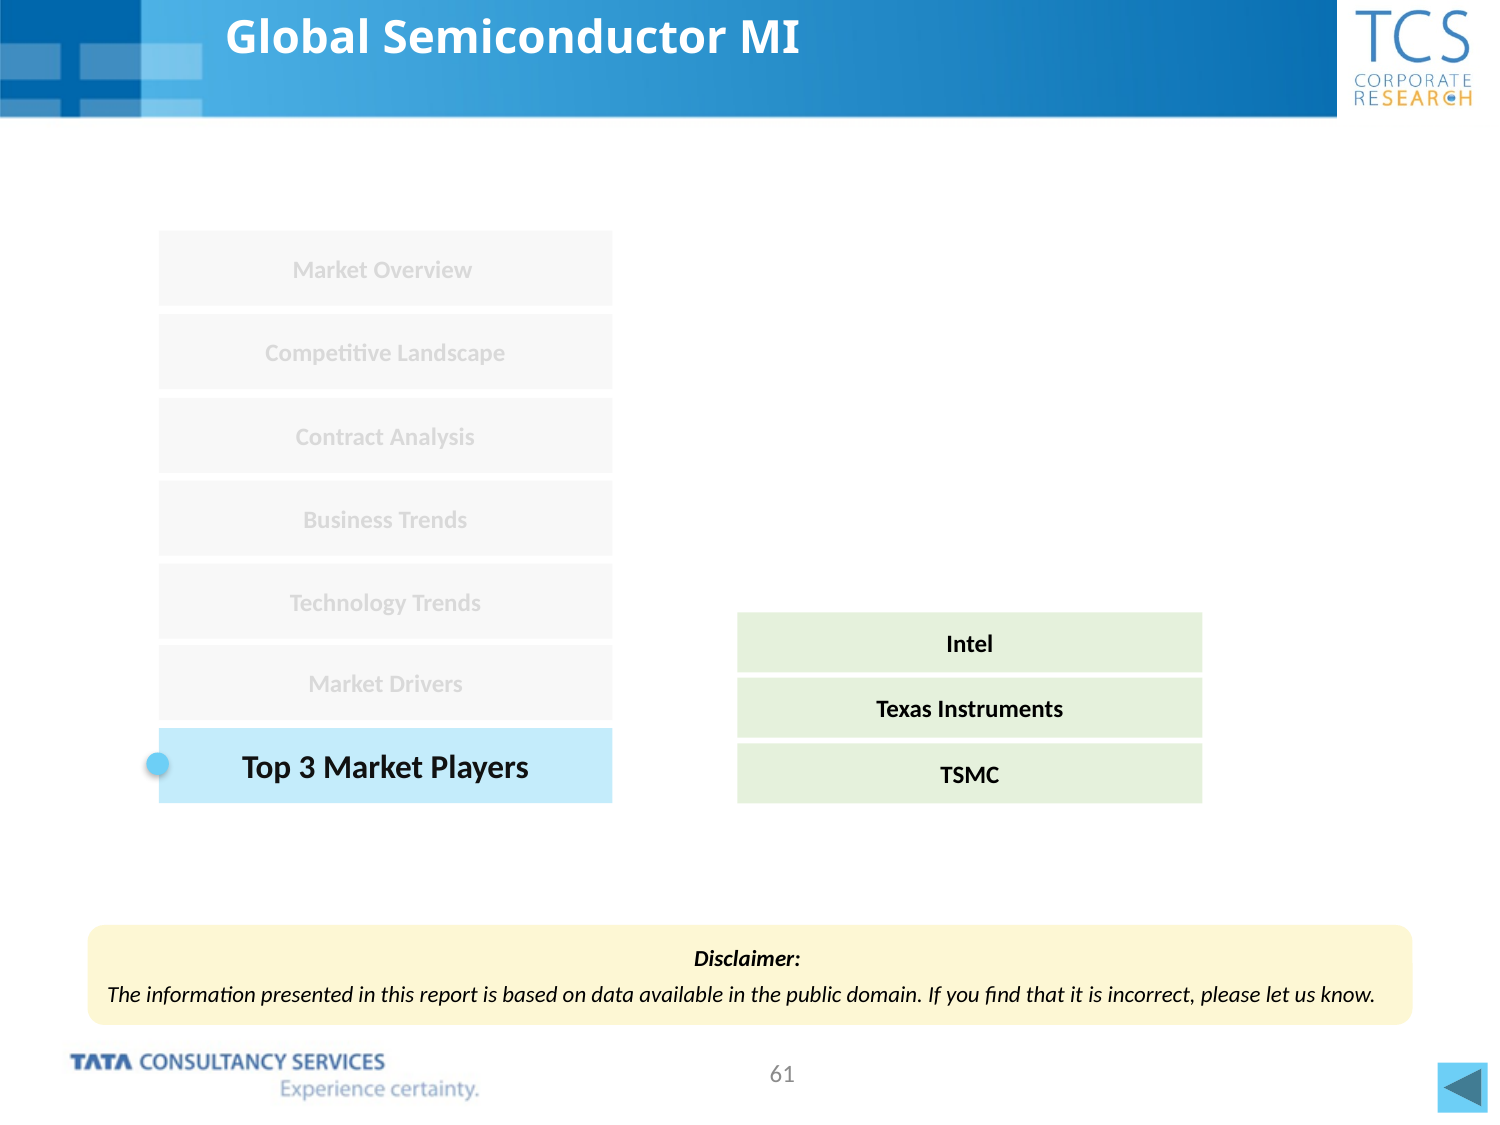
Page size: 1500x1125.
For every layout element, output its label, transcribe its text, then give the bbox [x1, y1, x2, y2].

text_box TSMC [735, 741, 1204, 805]
text_box [1437, 1062, 1488, 1113]
text_box Intel [735, 610, 1204, 674]
text_box Texas Instruments [735, 676, 1204, 740]
text_box Contract Analysis [157, 396, 614, 475]
text_box Business Trends [157, 479, 614, 558]
text_box [144, 750, 171, 778]
slide_number 61 [750, 1042, 810, 1103]
text_box Market Overview [157, 229, 614, 308]
title Global Semiconductor MI [209, 0, 1436, 104]
text_box Market Drivers [157, 643, 614, 722]
text_box Top 3 Market Players [158, 728, 613, 804]
picture [0, 0, 1500, 1124]
text_box Technology Trends [157, 561, 614, 641]
text_box Competitive Landscape [157, 312, 614, 391]
text_box Disclaimer: The information presented in this report is based on data available in the public domain. If you find that it is incorrect, please let us know. [85, 922, 1415, 1028]
